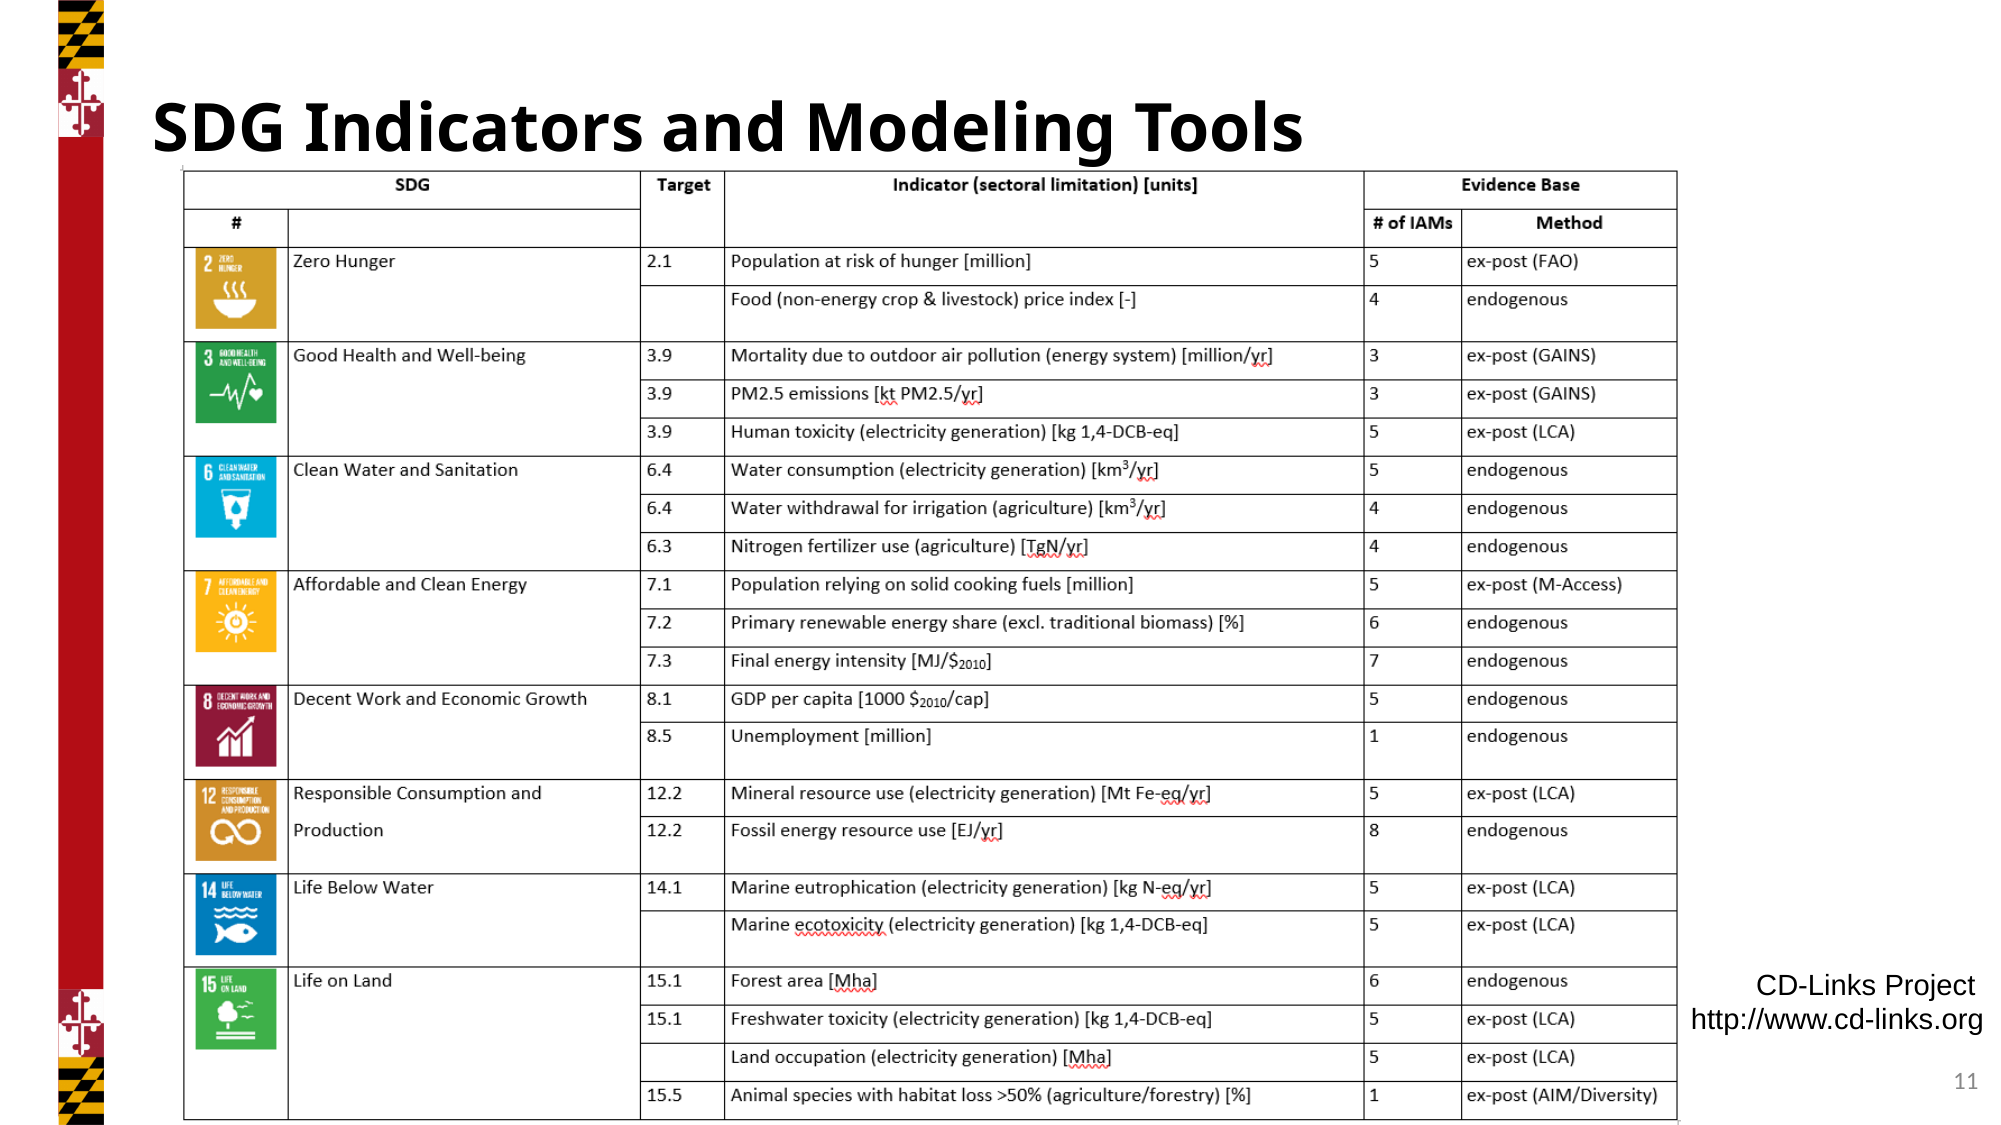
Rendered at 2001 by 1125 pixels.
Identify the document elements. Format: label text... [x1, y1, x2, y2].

picture [180, 165, 1681, 1125]
picture [59, 990, 104, 1124]
picture [59, 1, 104, 137]
text_box CD-Links Project http://www.cd-links.org [1686, 958, 1999, 1044]
title SDG Indicators and Modeling Tools [137, 42, 1925, 207]
